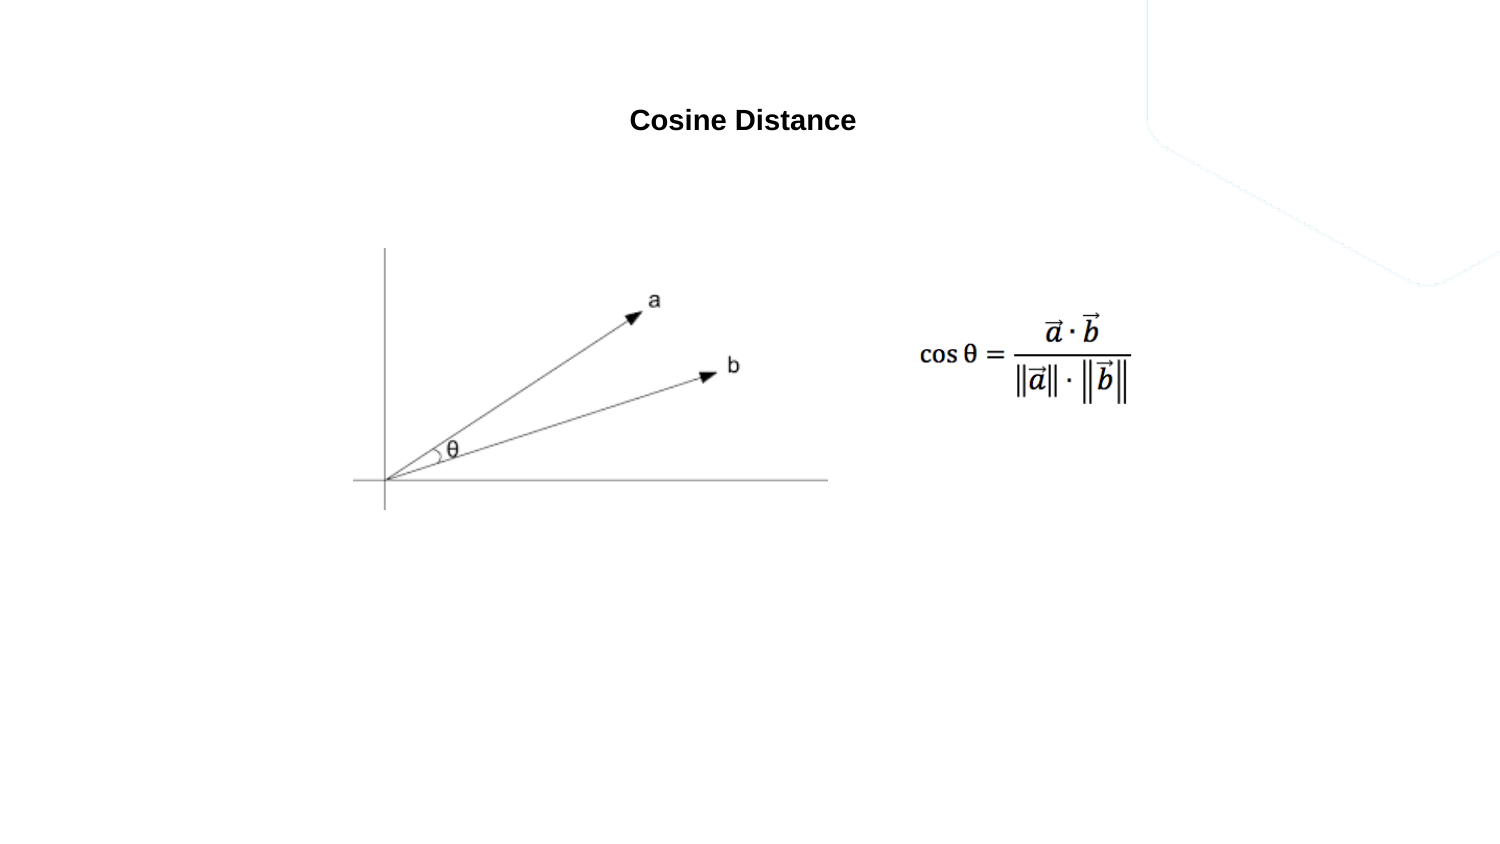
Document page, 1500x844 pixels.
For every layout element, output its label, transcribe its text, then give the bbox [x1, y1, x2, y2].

picture [353, 248, 828, 510]
picture [893, 0, 1500, 438]
text_box Cosine Distance [614, 94, 938, 144]
